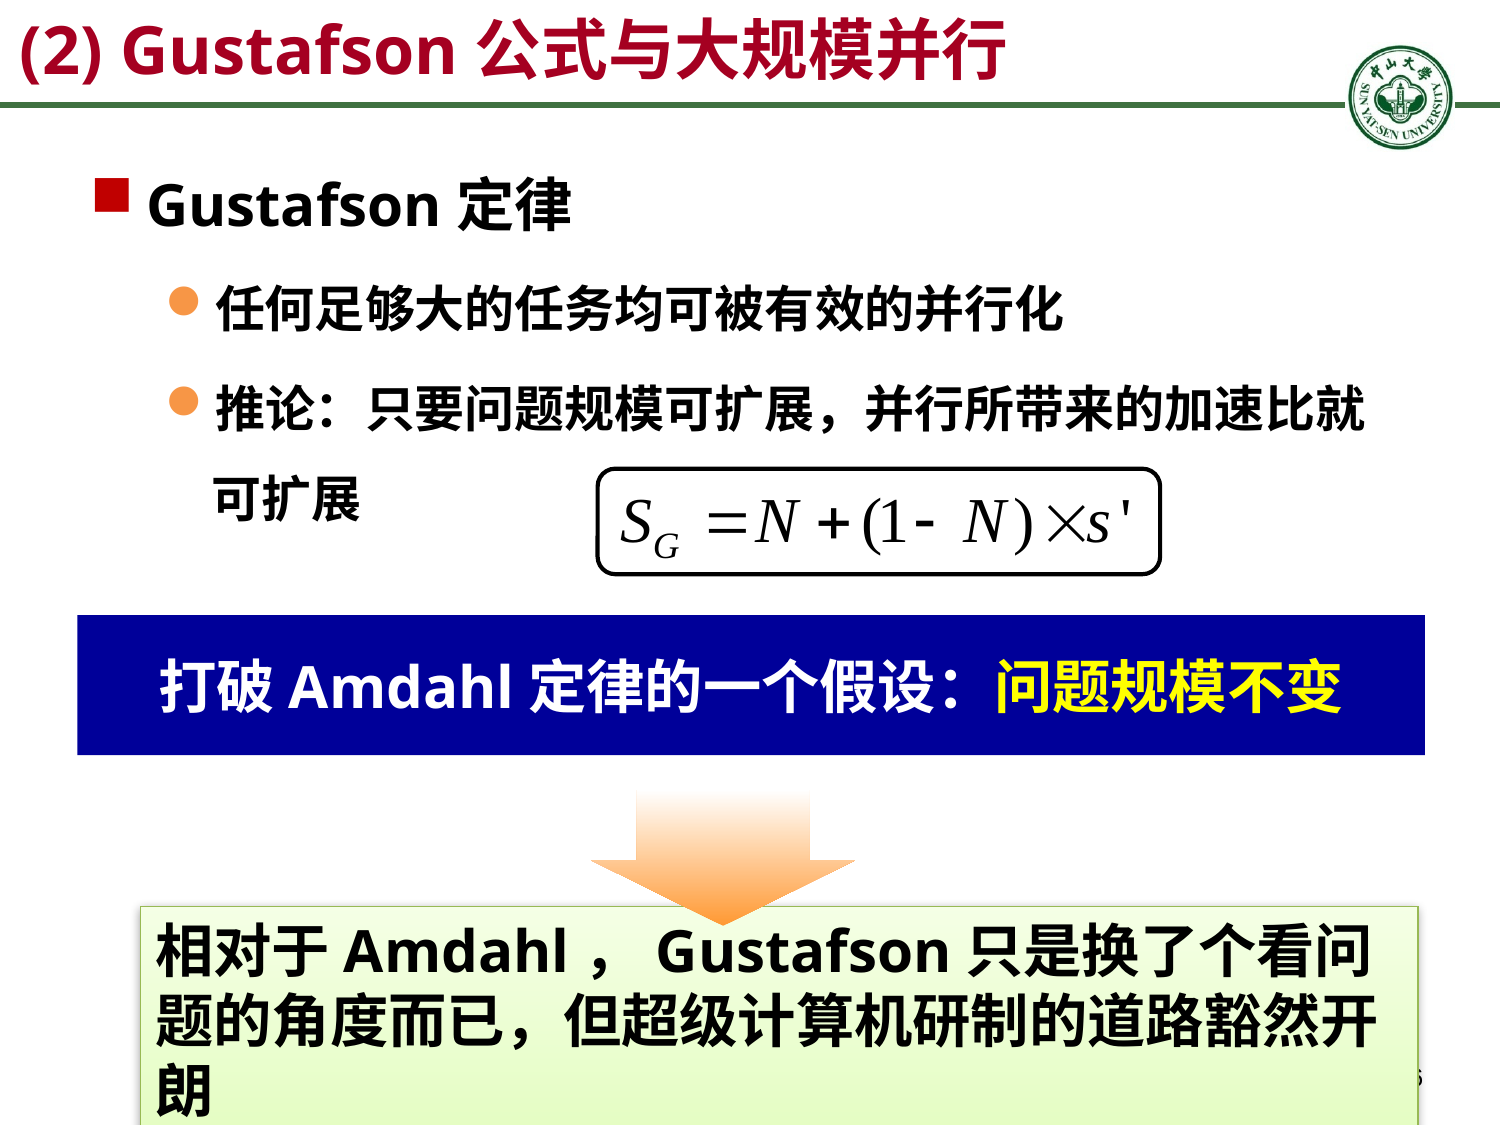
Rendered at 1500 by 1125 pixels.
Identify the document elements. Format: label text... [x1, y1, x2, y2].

text_box 打破Amdahl定律的一个假设：问题规模不变 [77, 615, 1425, 756]
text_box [609, 478, 1144, 575]
picture [1345, 42, 1455, 152]
text_box [597, 468, 1161, 574]
text_box 相对于Amdahl，Gustafson只是换了个看问题的角度而已，但超级计算机研制的道路豁然开朗 [140, 908, 1418, 1125]
list Gustafson定律 任何足够大的任务均可被有效的并行化 推论：只要问题规模可扩展，并行所带来的加速比就可扩展 [75, 125, 1425, 908]
title (2) Gustafson公式与大规模并行 [4, 0, 1282, 85]
text_box [590, 789, 856, 926]
